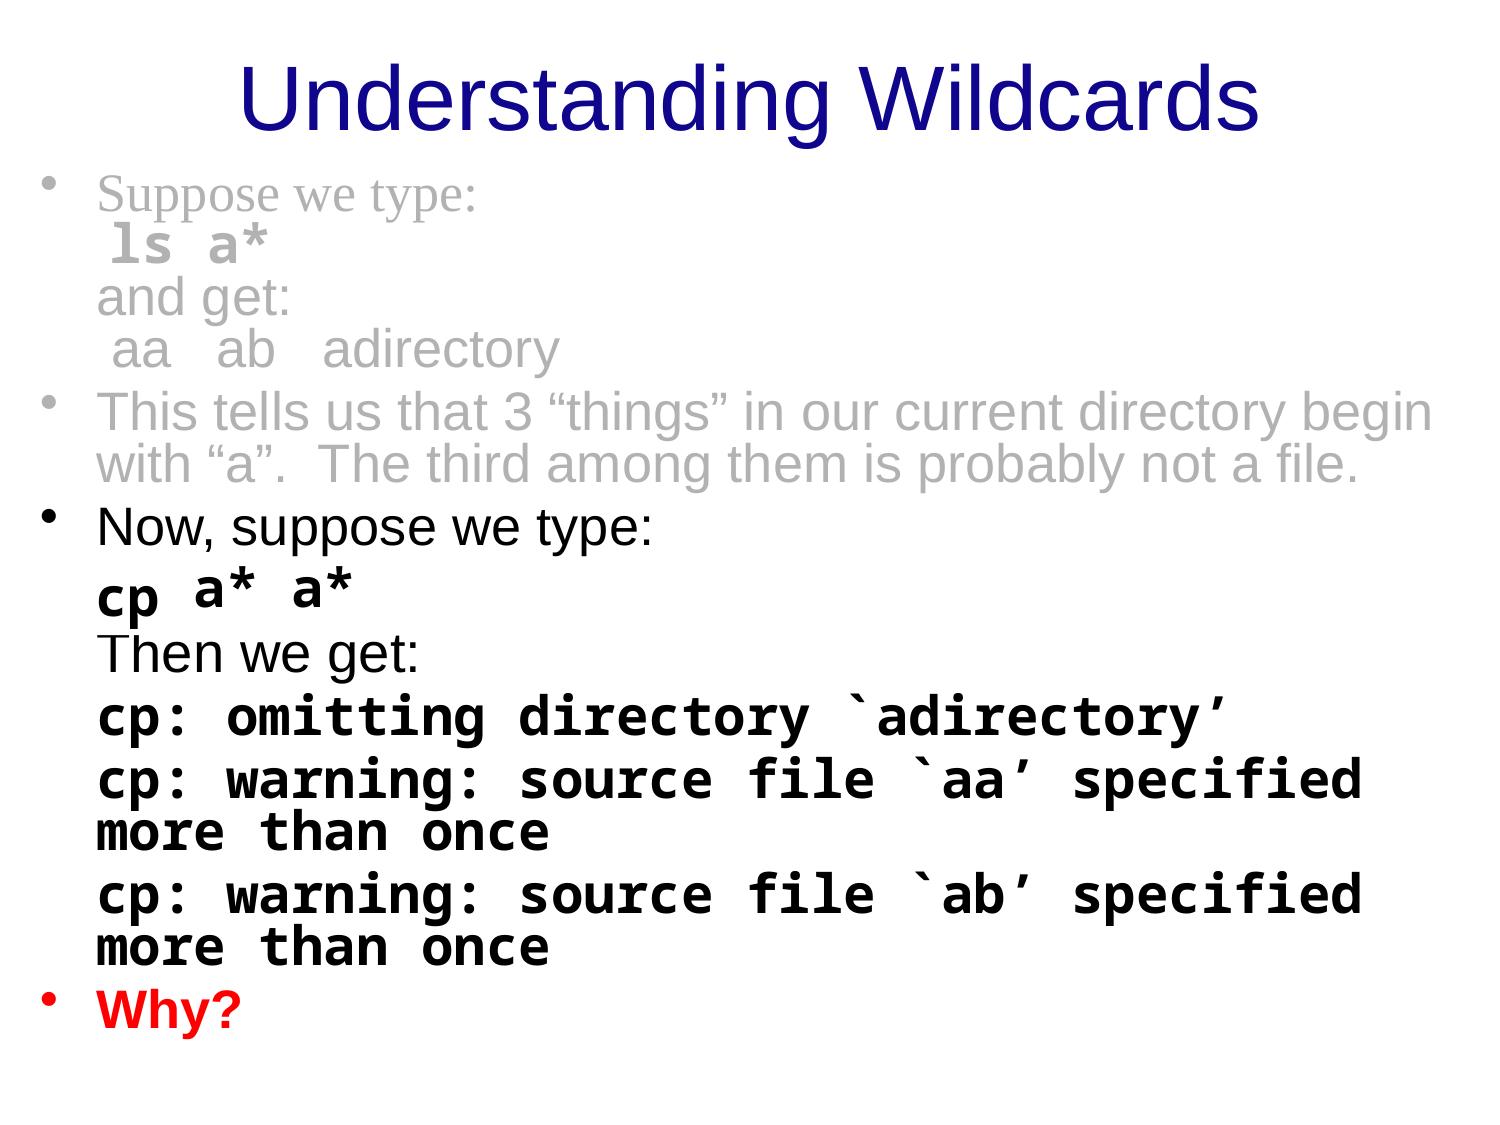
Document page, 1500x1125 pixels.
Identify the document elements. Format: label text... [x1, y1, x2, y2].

title Understanding Wildcards [75, 0, 1425, 162]
text_box cp [80, 555, 185, 636]
list Suppose we type: ls a* and get: aa ab adirectory This tells us that 3 “things” in our current directory begin with “a”. The third among them is probably not a file. Now, suppose we type: cp a* a* Then we get: cp: omitting directory `adirectory’ cp: warning: source file `aa’ specified more than once cp: warning: source file `ab’ specified more than once Why? [24, 162, 1475, 1125]
